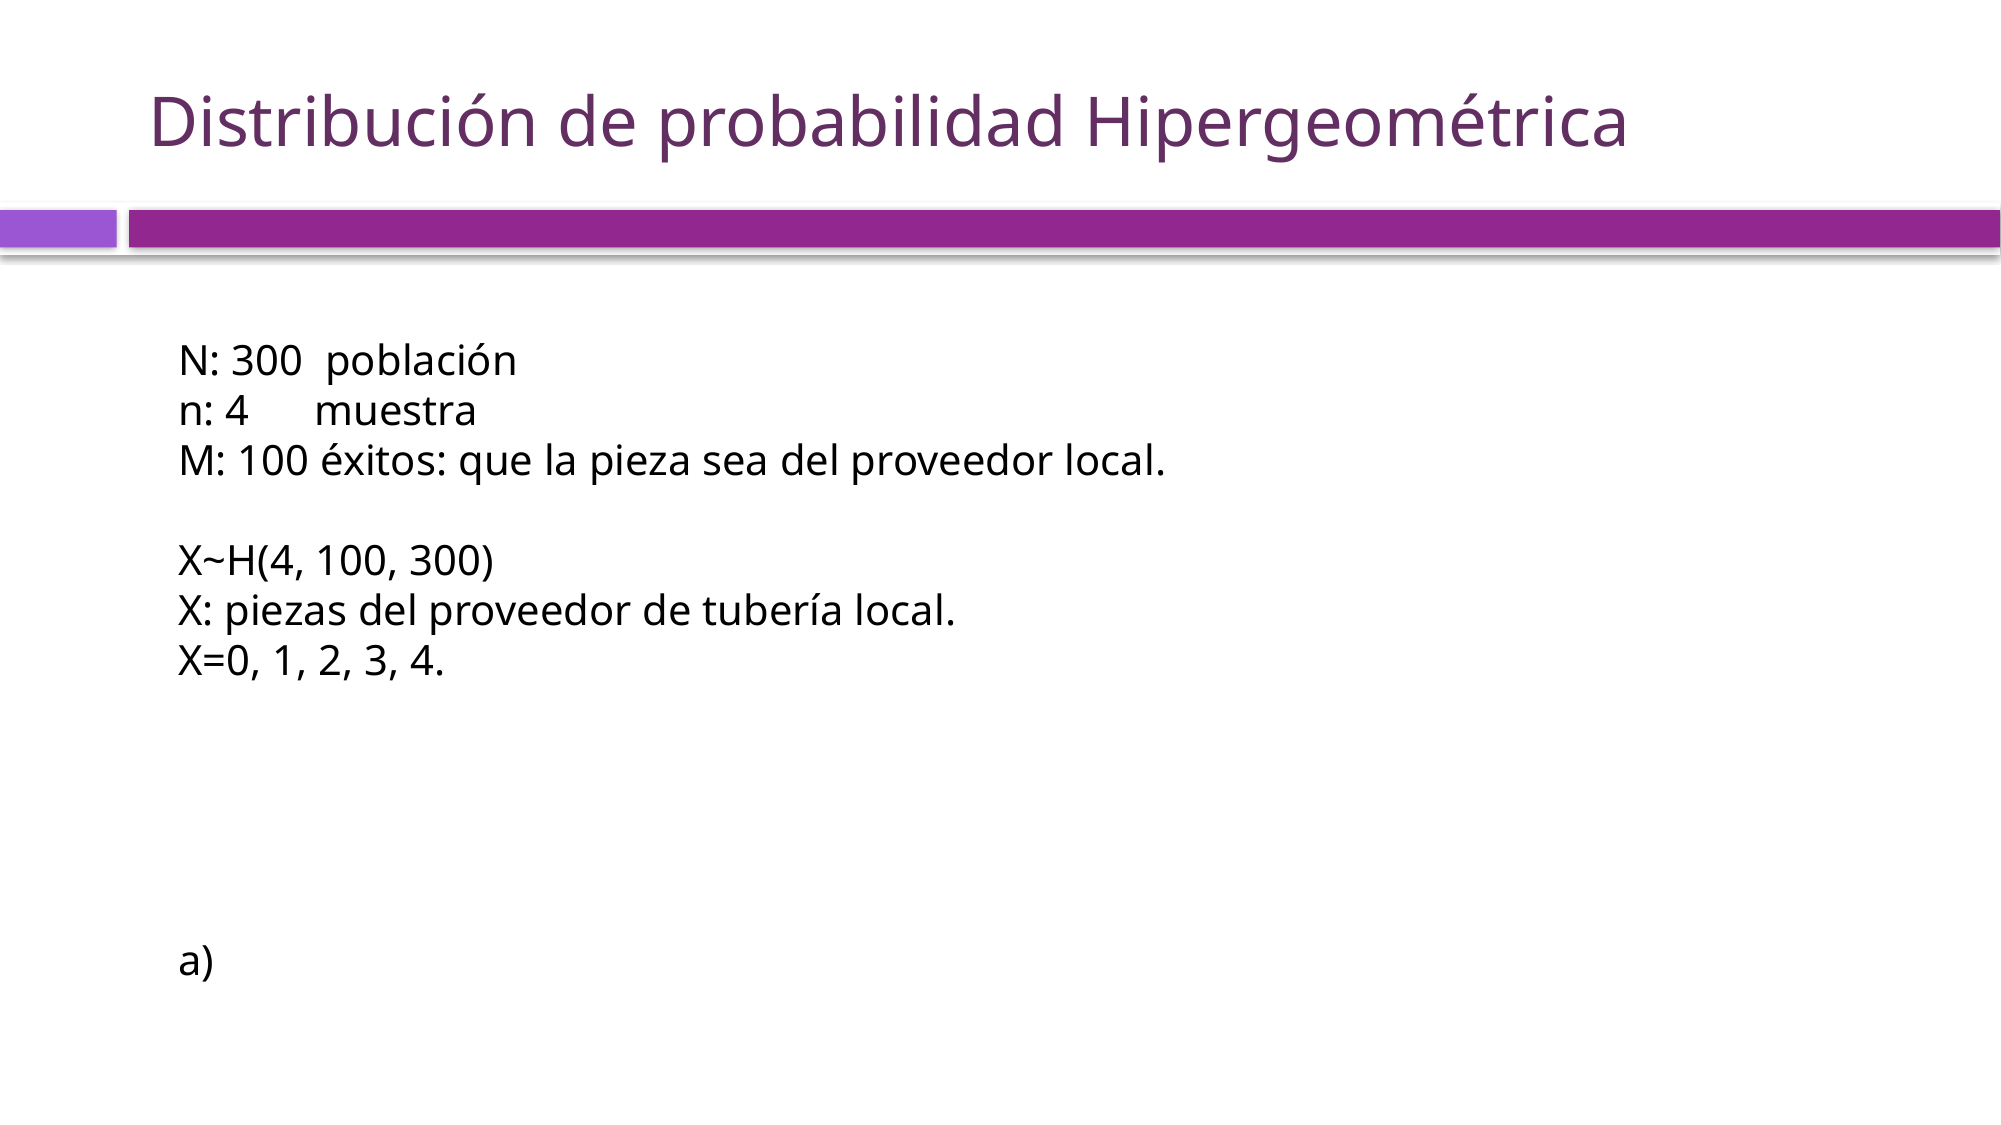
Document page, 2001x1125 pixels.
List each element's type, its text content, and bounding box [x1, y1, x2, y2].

title Distribución de probabilidad Hipergeométrica [133, 37, 1917, 200]
